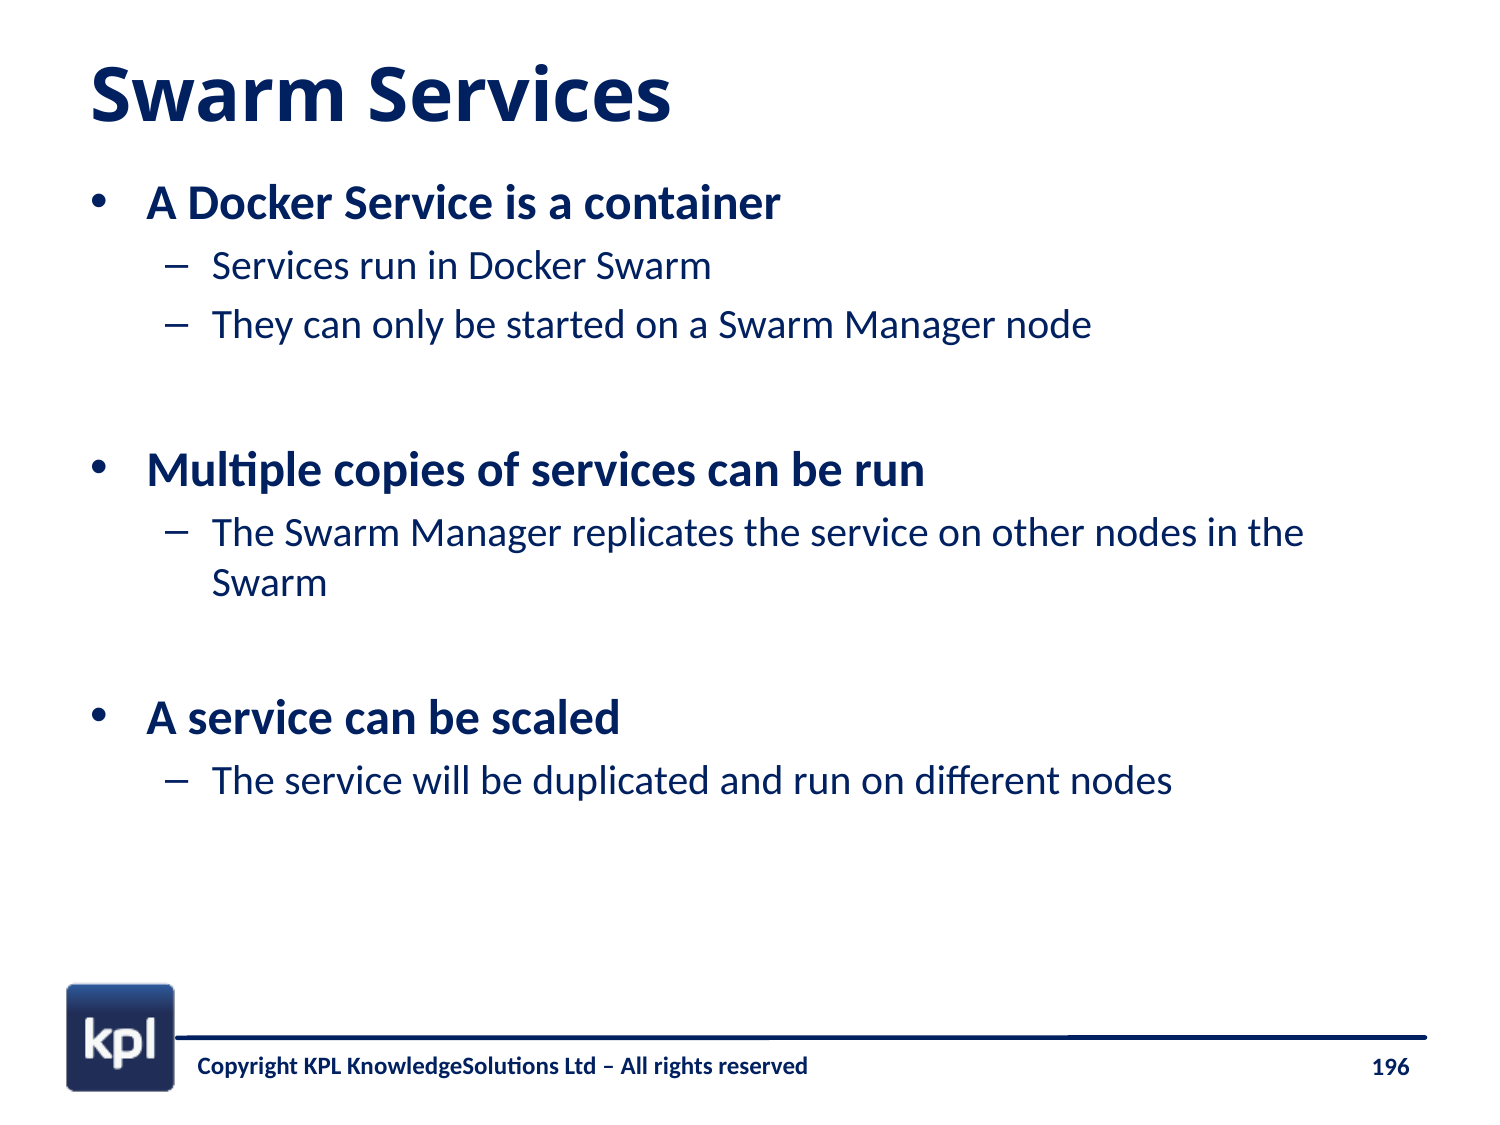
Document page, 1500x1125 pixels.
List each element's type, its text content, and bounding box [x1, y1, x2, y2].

text_box Copyright KPL KnowledgeSolutions Ltd – All rights reserved [182, 1042, 1128, 1088]
title Swarm Services [75, 45, 1471, 138]
picture [62, 980, 178, 1095]
list A Docker Service is a container Services run in Docker Swarm They can only be started on a Swarm Manager node Multiple copies of services can be run The Swarm Manager replicates the service on other nodes in the Swarm A service can be scaled The service will be duplicated and run on different nodes [75, 162, 1425, 1013]
slide_number 196 [987, 1042, 1425, 1103]
